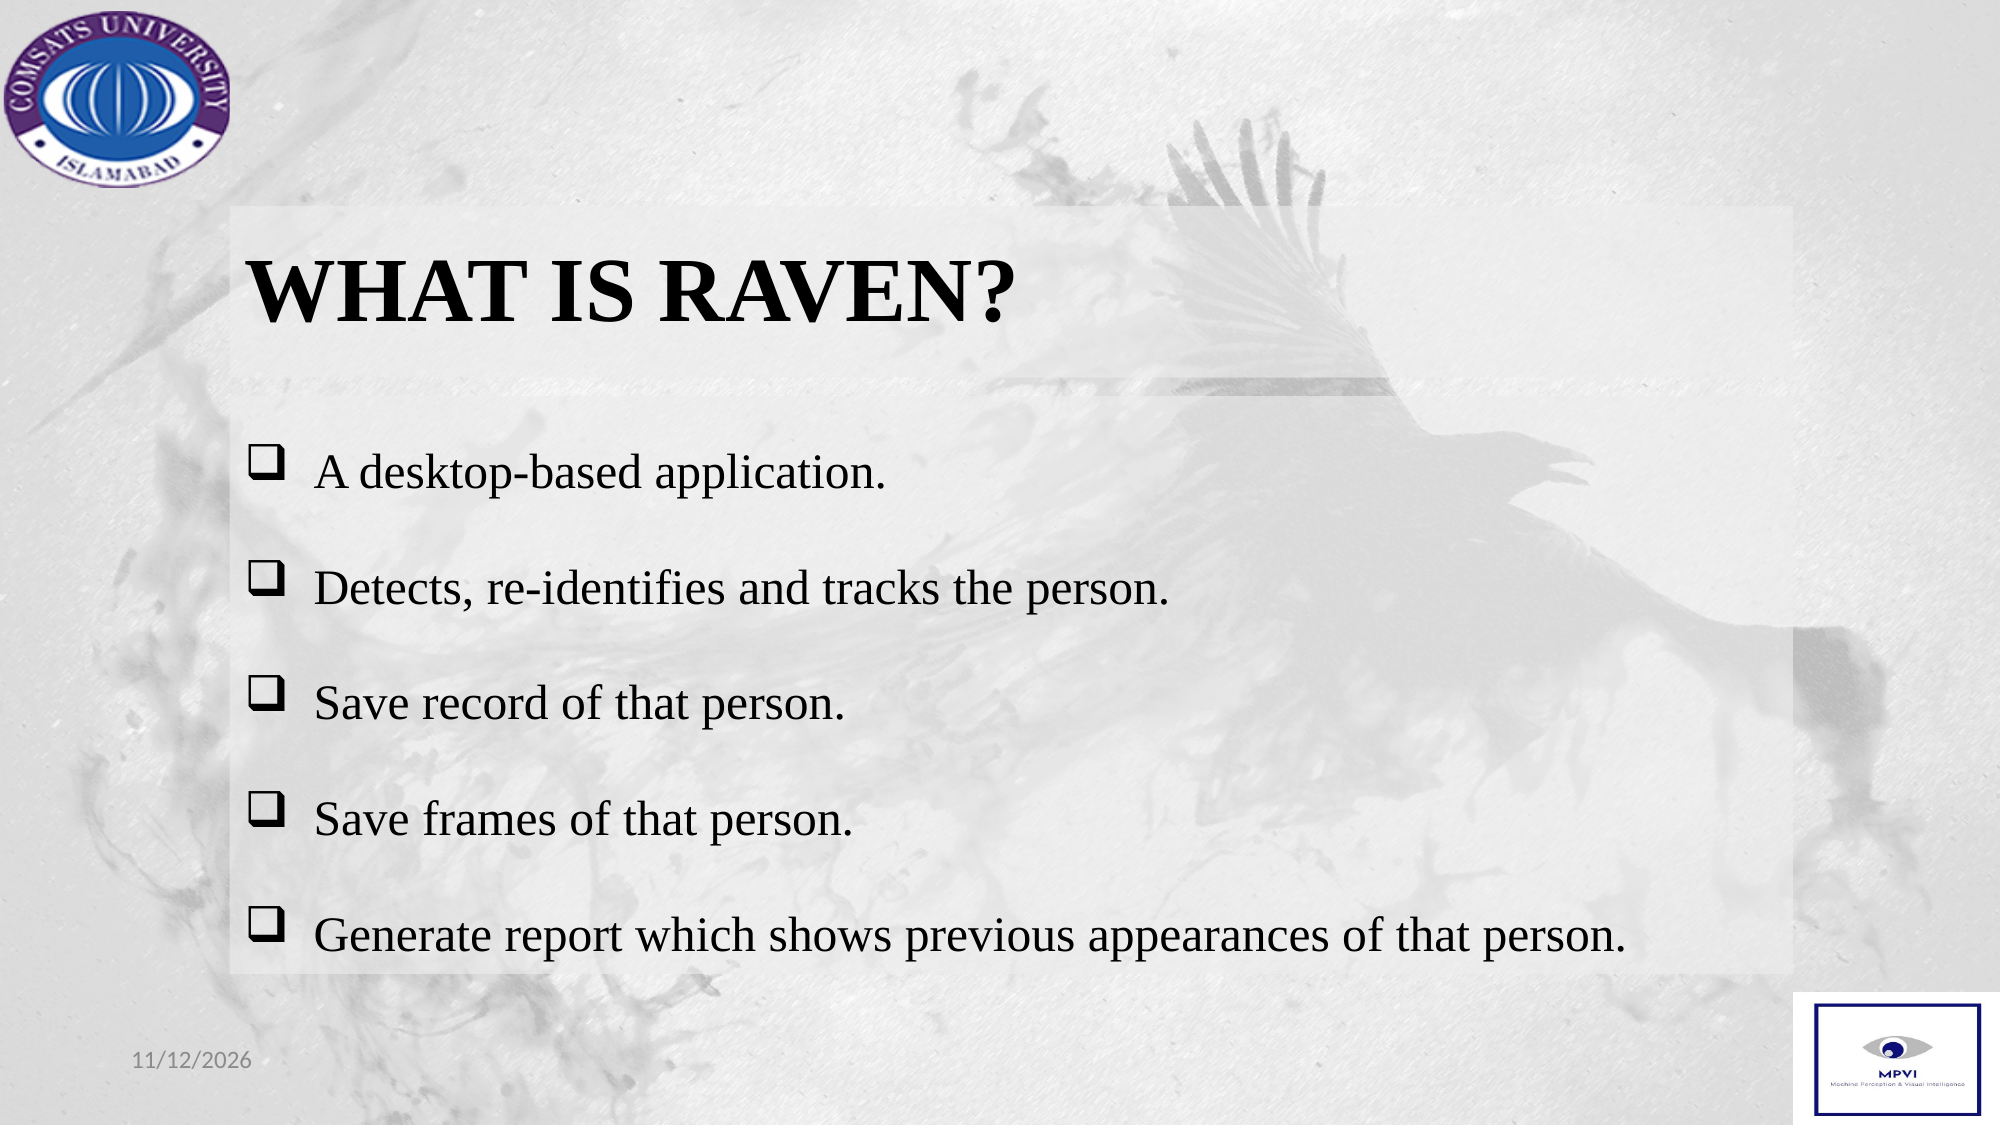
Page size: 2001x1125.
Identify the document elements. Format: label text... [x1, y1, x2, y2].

list A desktop-based application. Detects, re-identifies and tracks the person. Save record of that person. Save frames of that person. Generate report which shows previous appearances of that person. [229, 396, 1793, 974]
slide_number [115, 1028, 566, 1089]
title WHAT IS RAVEN? [229, 205, 1793, 378]
picture [1792, 992, 2000, 1125]
picture [2, 11, 230, 188]
